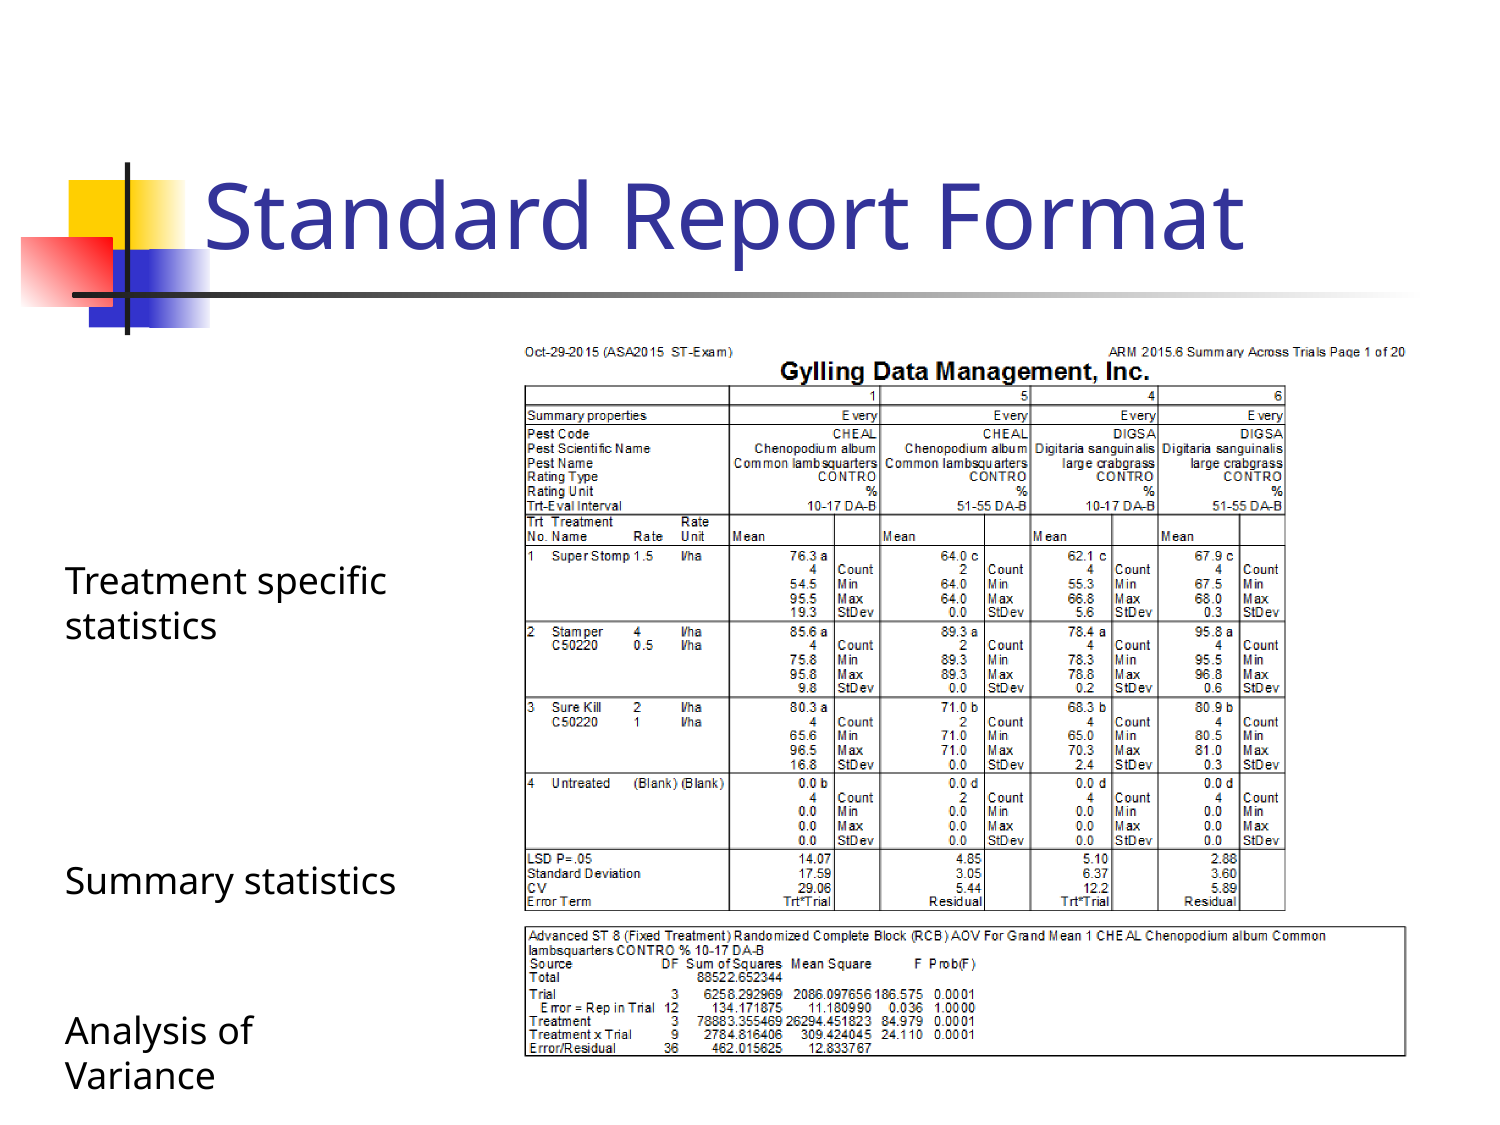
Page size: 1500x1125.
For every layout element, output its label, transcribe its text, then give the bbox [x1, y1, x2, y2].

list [474, 324, 1462, 1076]
text_box Summary statistics [49, 849, 438, 910]
title Standard Report Format [188, 35, 1468, 275]
text_box Treatment specific statistics [50, 549, 469, 655]
text_box Analysis of Variance [49, 999, 425, 1105]
